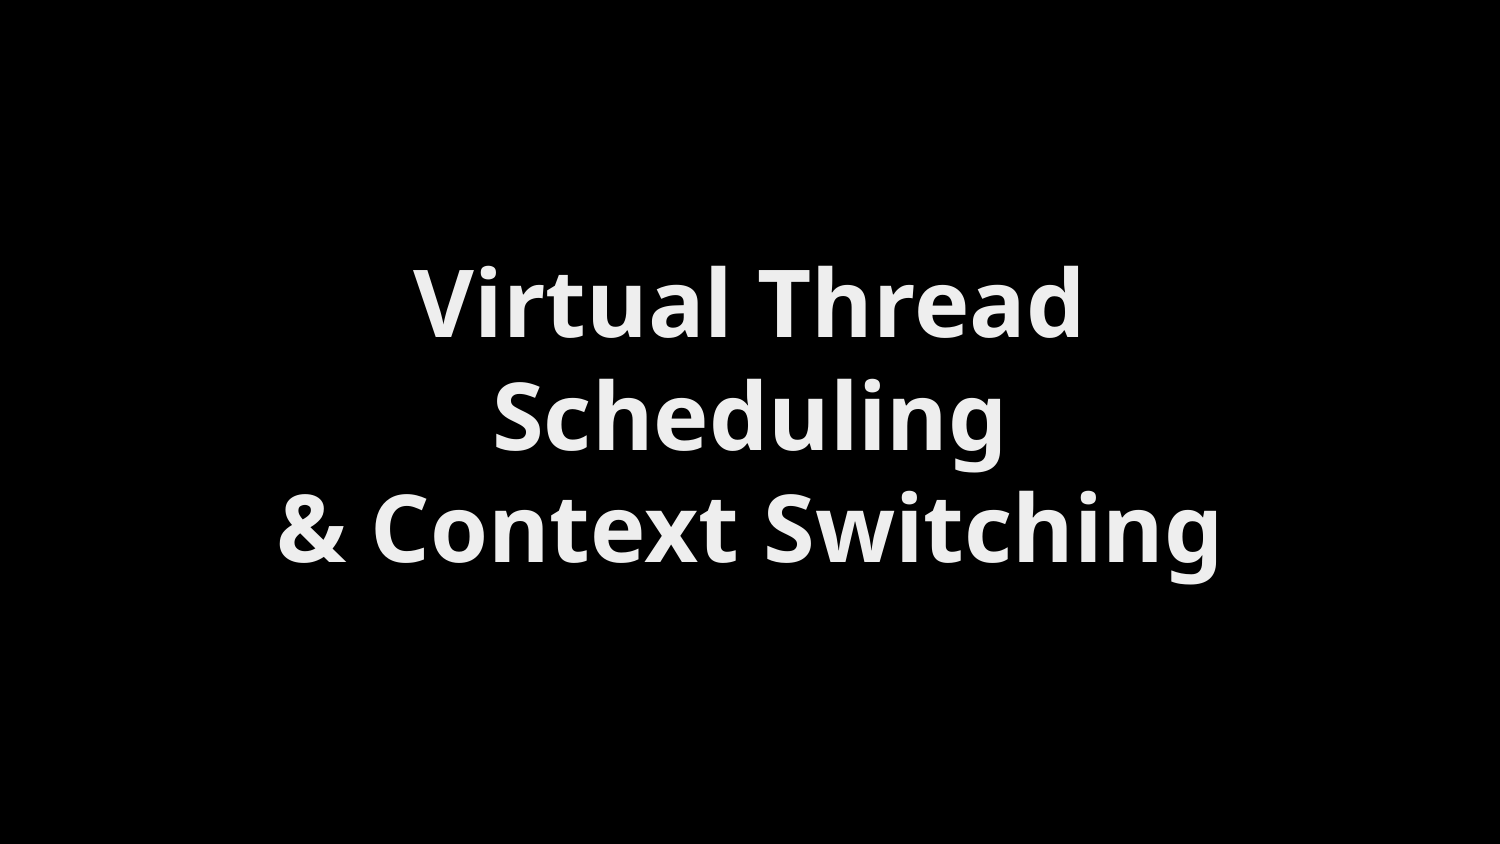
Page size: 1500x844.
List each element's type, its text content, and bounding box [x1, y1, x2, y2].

text_box Virtual Thread Scheduling & Context Switching [53, 228, 1447, 540]
